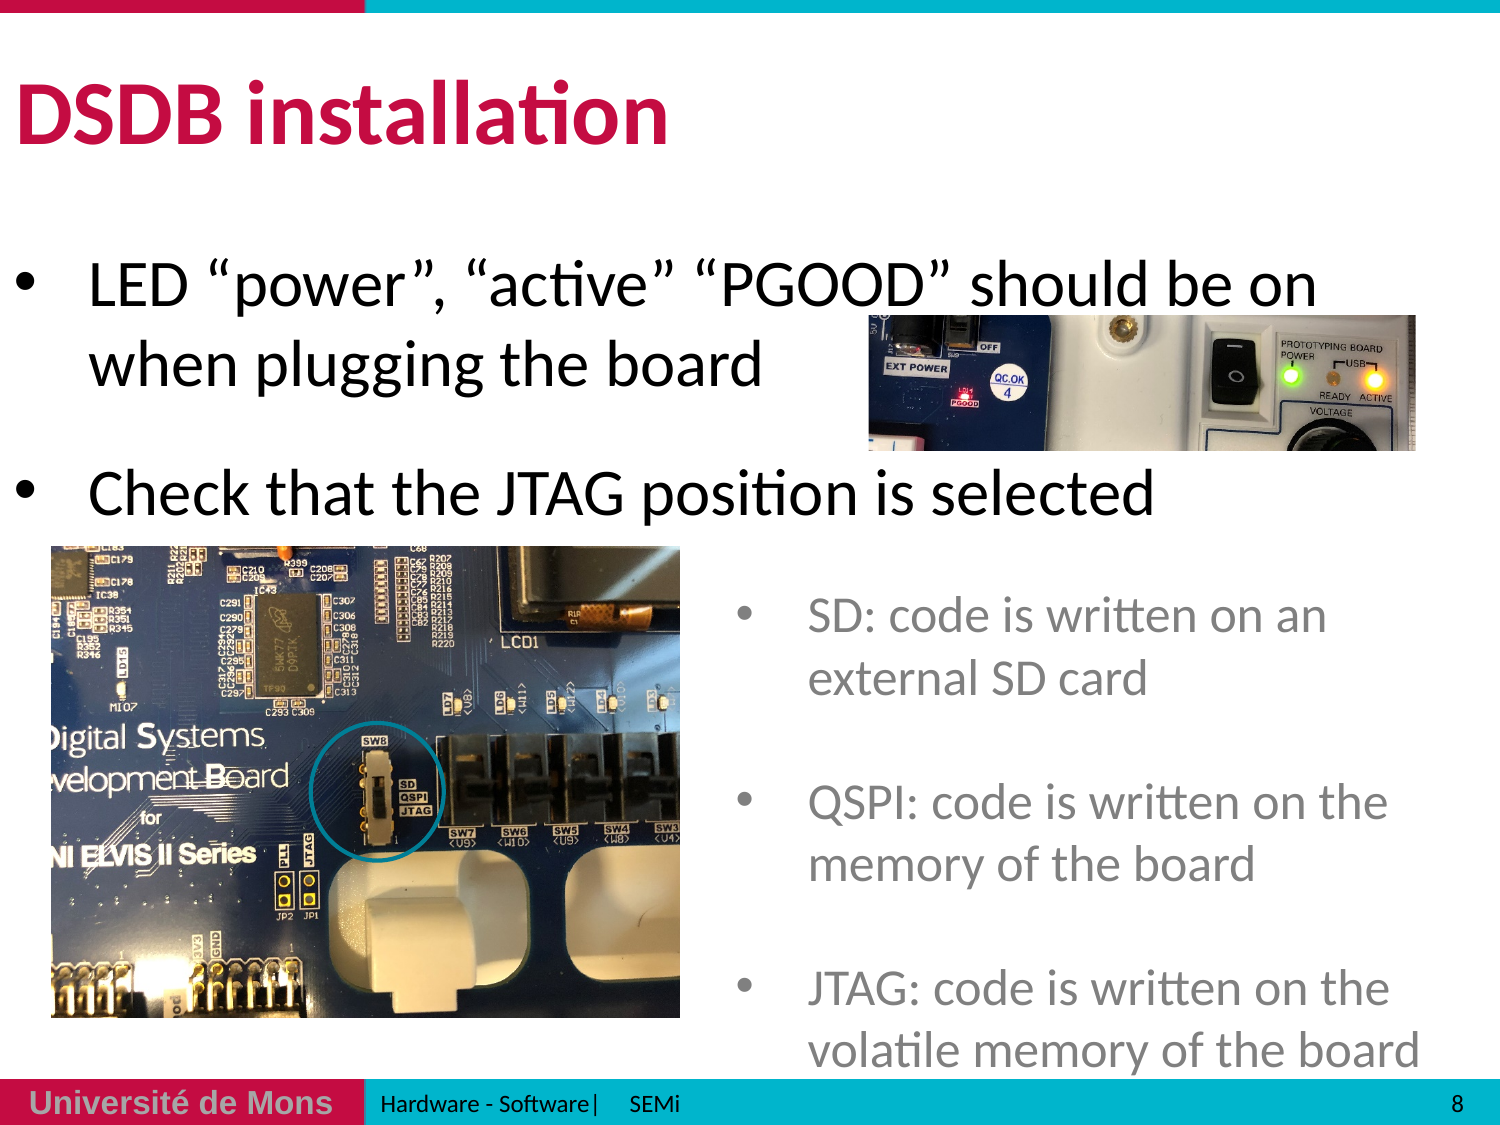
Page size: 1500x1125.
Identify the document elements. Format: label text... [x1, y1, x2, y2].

picture [0, 0, 1500, 13]
picture [51, 545, 680, 1018]
list LED “power”, “active” “PGOOD” should be on when plugging the board Check that the JTAG position is selected [0, 233, 1500, 1076]
text_box SD: code is written on an external SD card QSPI: code is written on the memory of the board JTAG: code is written on the volatile memory of the board [720, 573, 1462, 1090]
title DSDB installation [0, 44, 1500, 233]
text_box [805, 496, 811, 573]
text_box [654, 496, 805, 647]
slide_number 8 [1416, 1079, 1500, 1125]
footer Hardware - Software| SEMi [365, 1079, 1416, 1125]
picture [868, 315, 1416, 451]
picture [0, 1079, 365, 1125]
